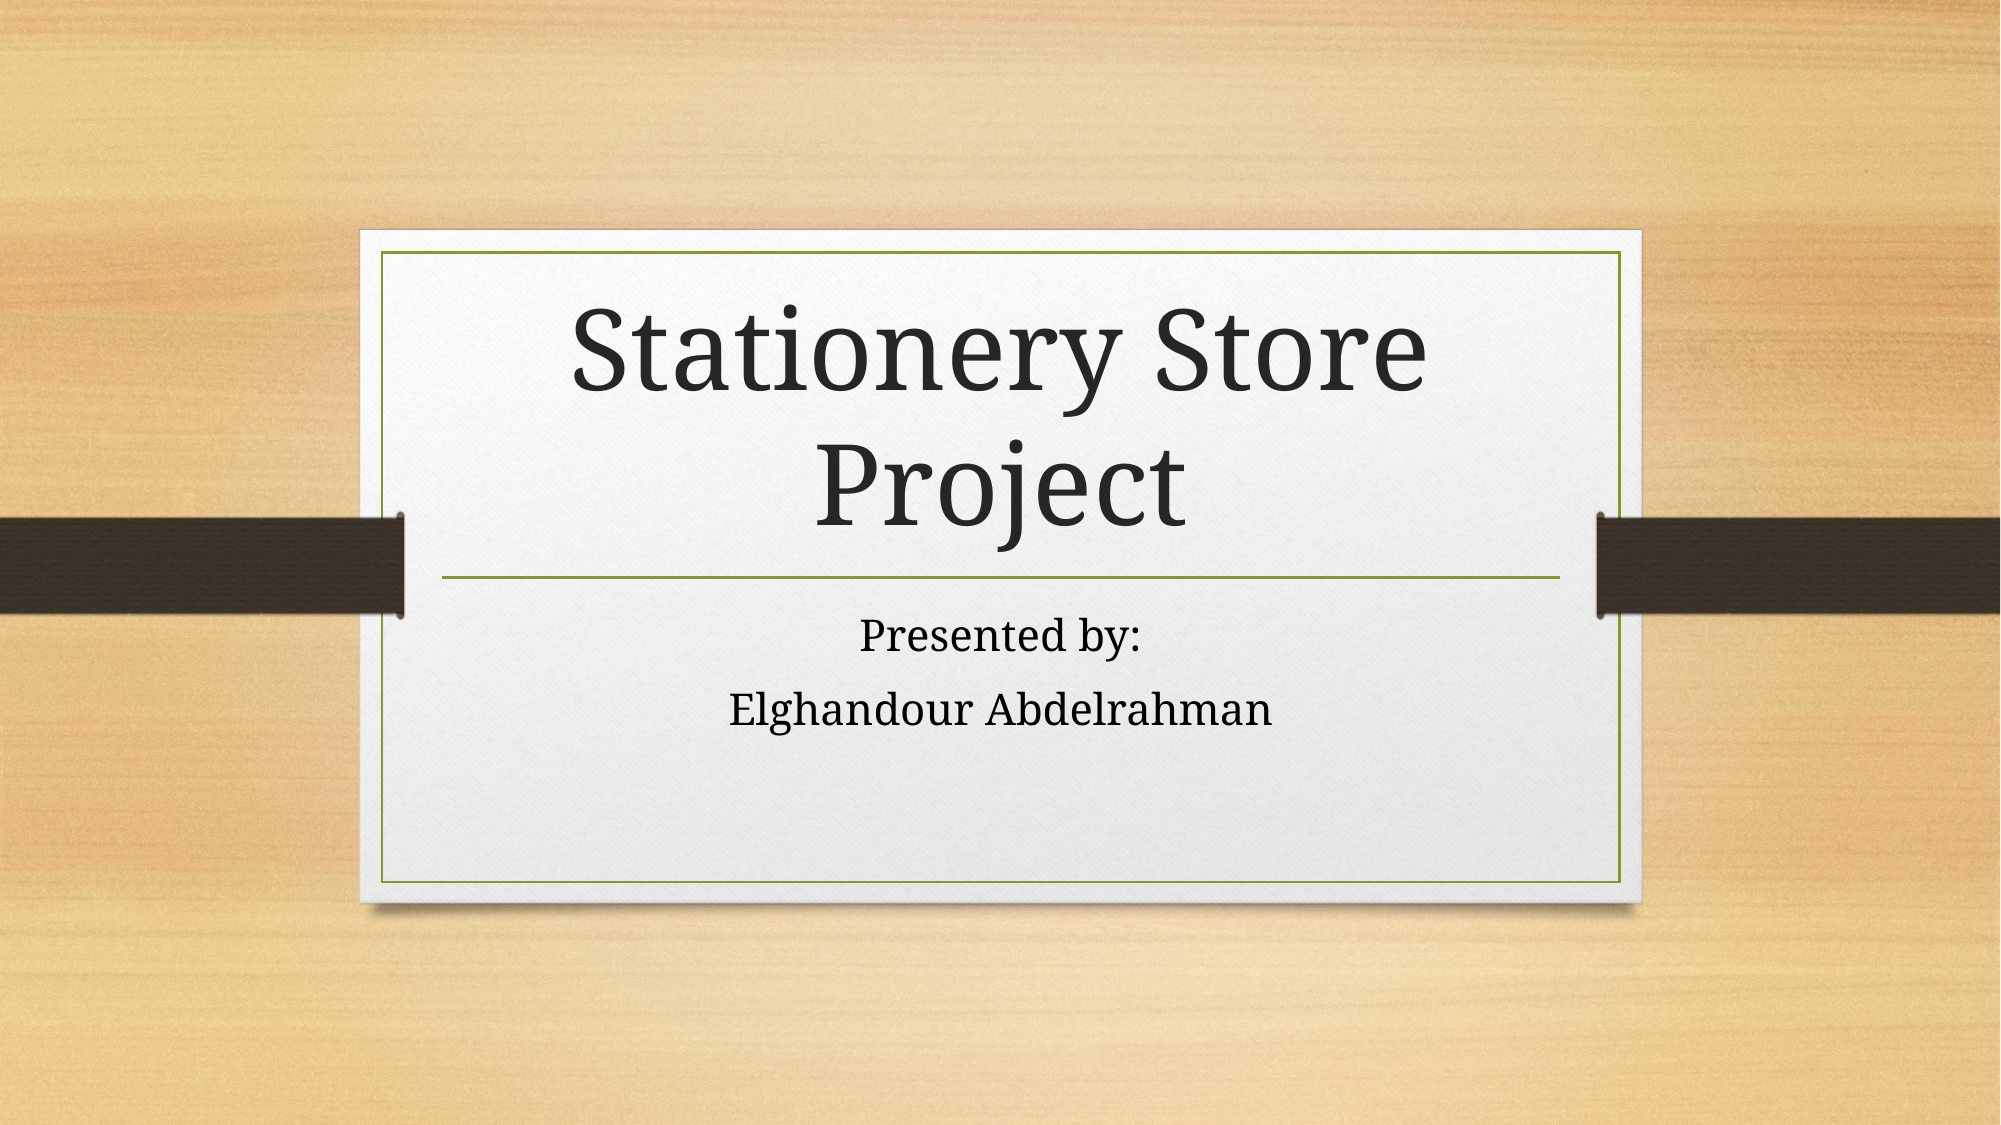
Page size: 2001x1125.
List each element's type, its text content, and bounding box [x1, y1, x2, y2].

subtitle Presented by: Elghandour Abdelrahman [441, 600, 1560, 817]
title Stationery Store Project [441, 306, 1560, 556]
picture [0, 0, 2001, 1125]
